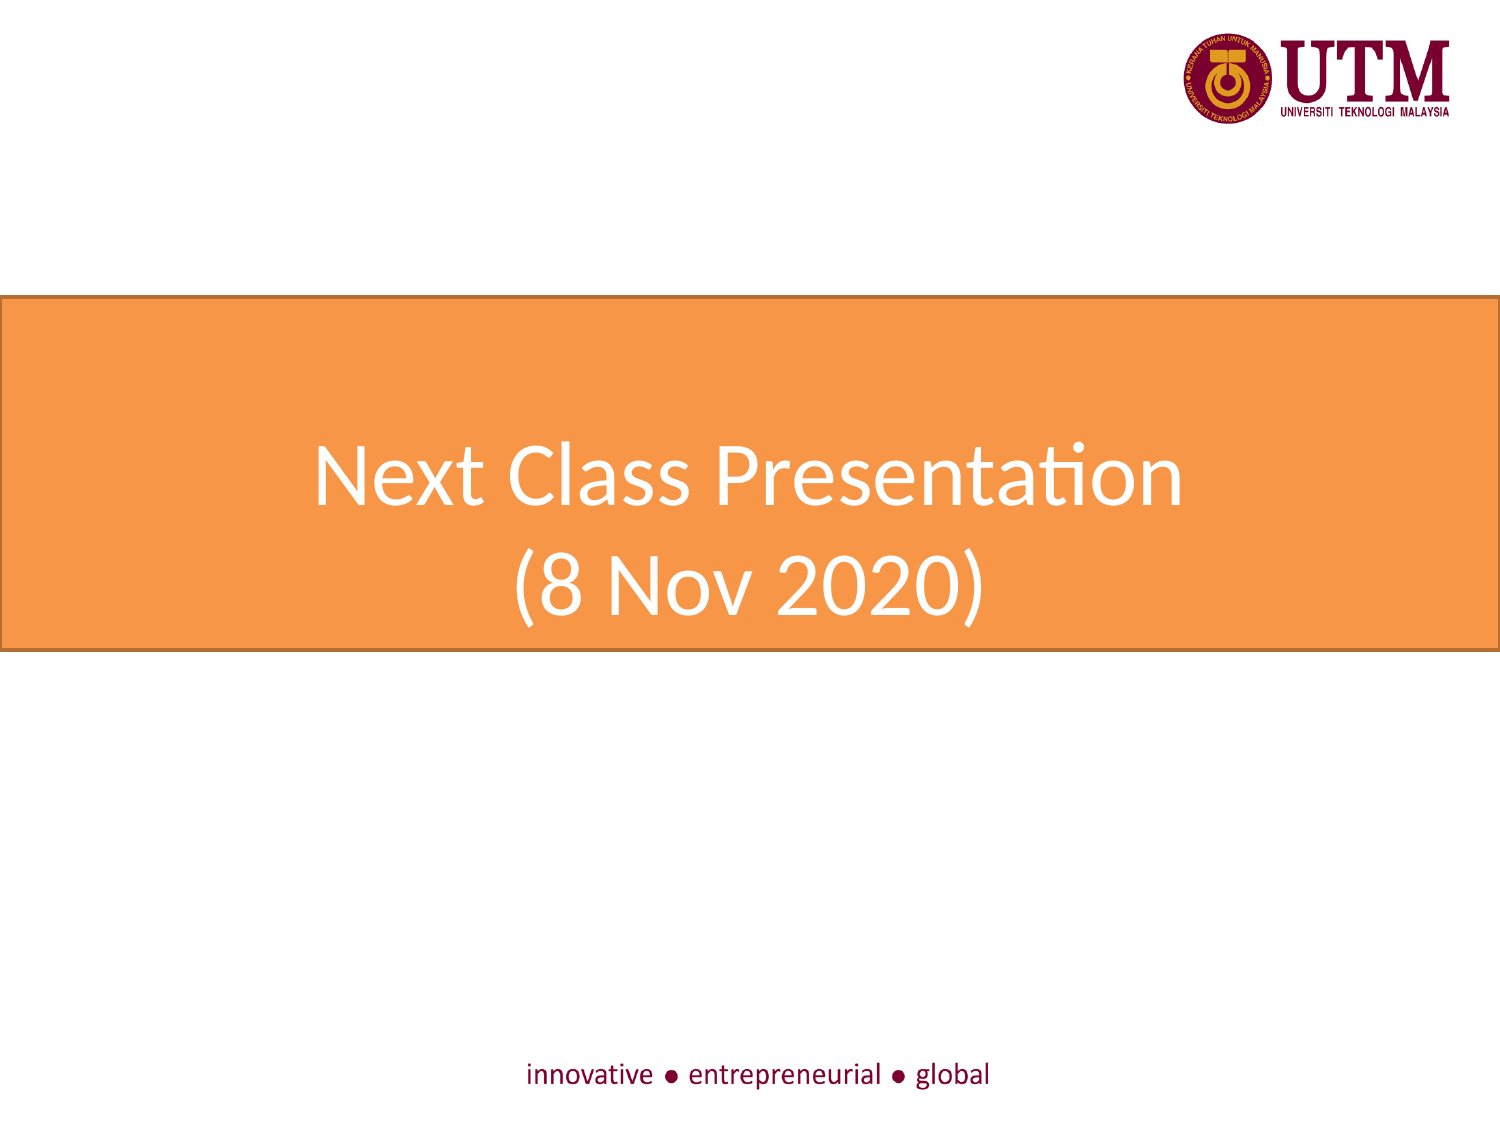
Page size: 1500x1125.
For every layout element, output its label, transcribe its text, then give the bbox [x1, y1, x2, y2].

text_box Next Class Presentation (8 Nov 2020) [0, 295, 1500, 652]
picture [490, 1058, 1046, 1091]
picture [1177, 30, 1459, 126]
